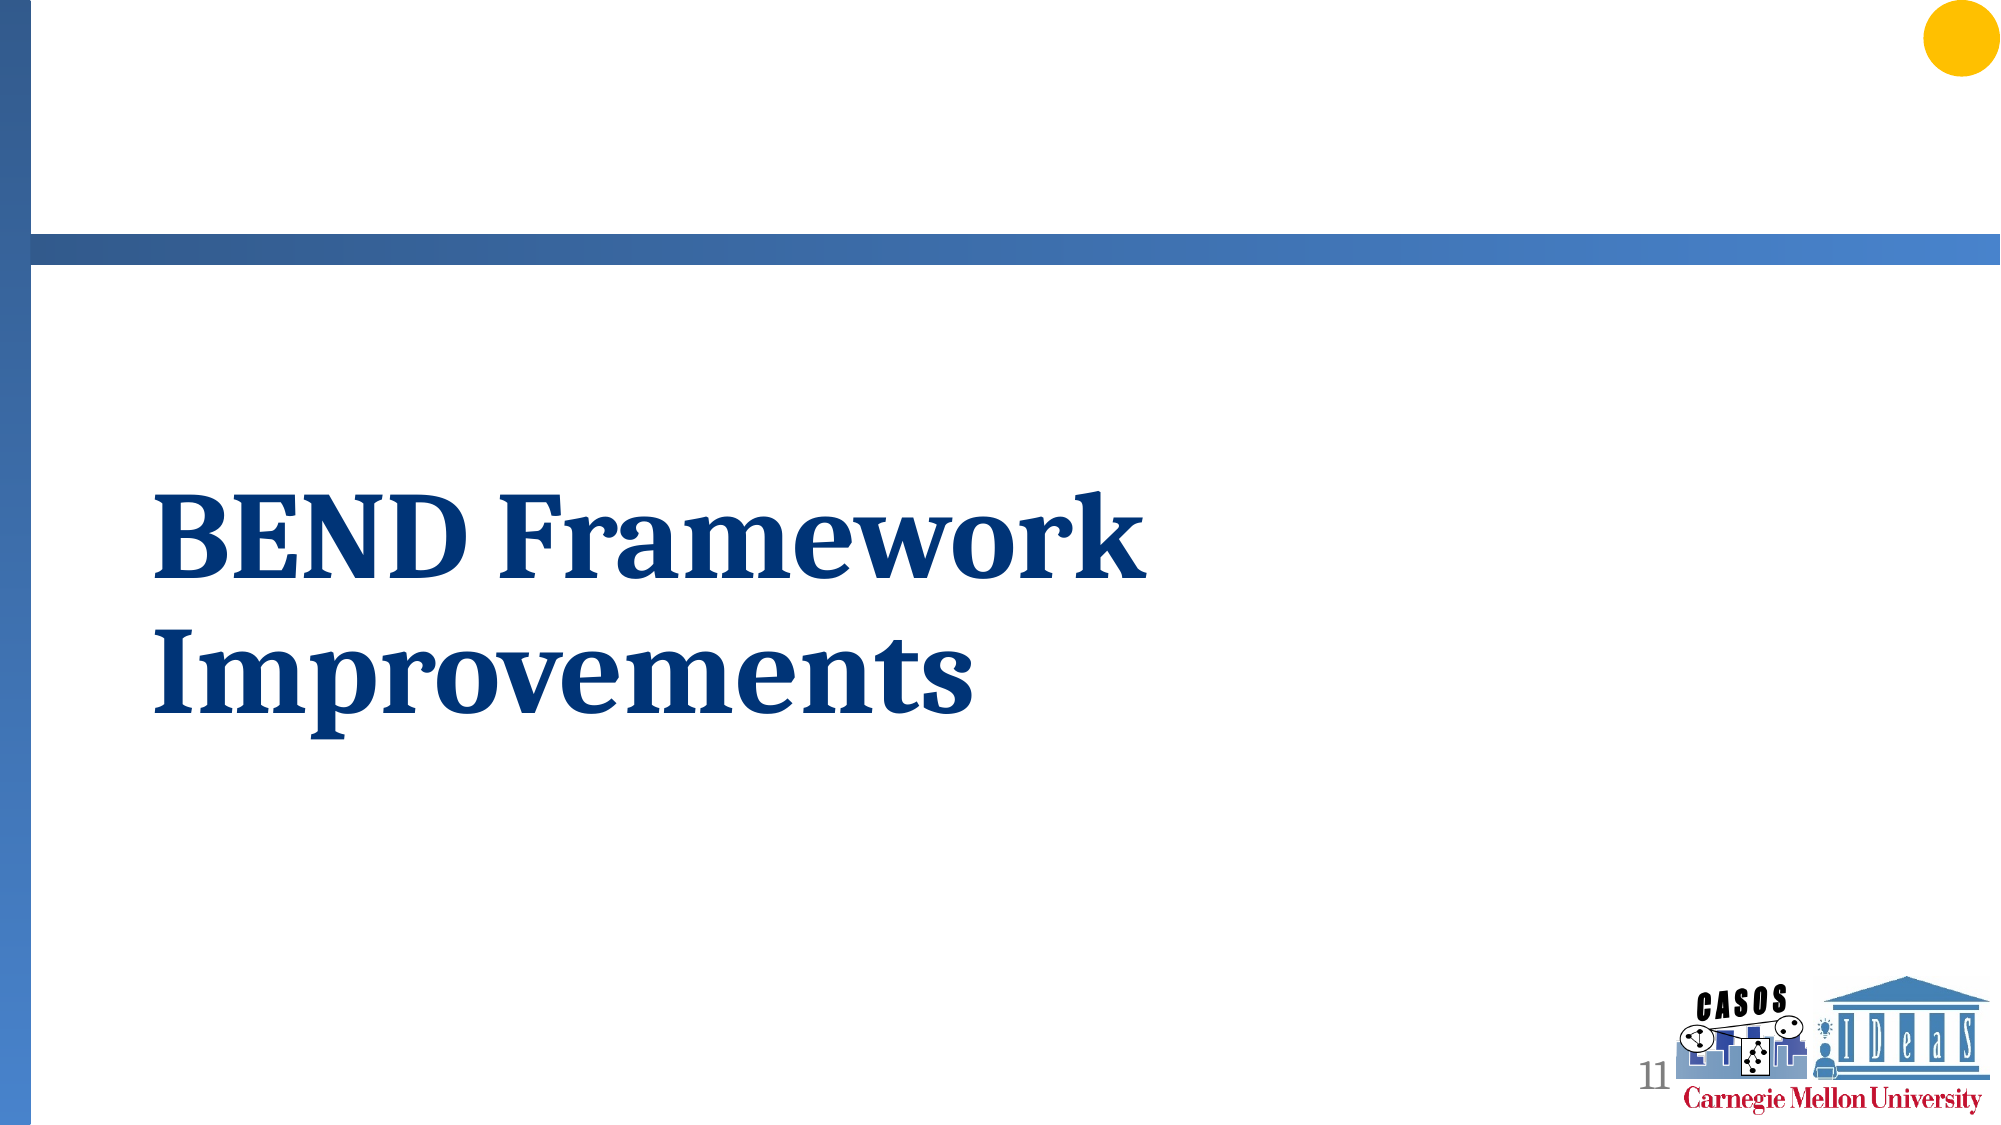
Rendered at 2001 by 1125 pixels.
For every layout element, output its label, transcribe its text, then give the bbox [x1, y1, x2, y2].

picture [1684, 1086, 1982, 1115]
picture [1813, 976, 1990, 1080]
text_box [1921, 0, 2000, 79]
picture [1676, 978, 1807, 1080]
slide_number 11 [1412, 1042, 1685, 1103]
title BEND Framework Improvements [136, 280, 1862, 749]
